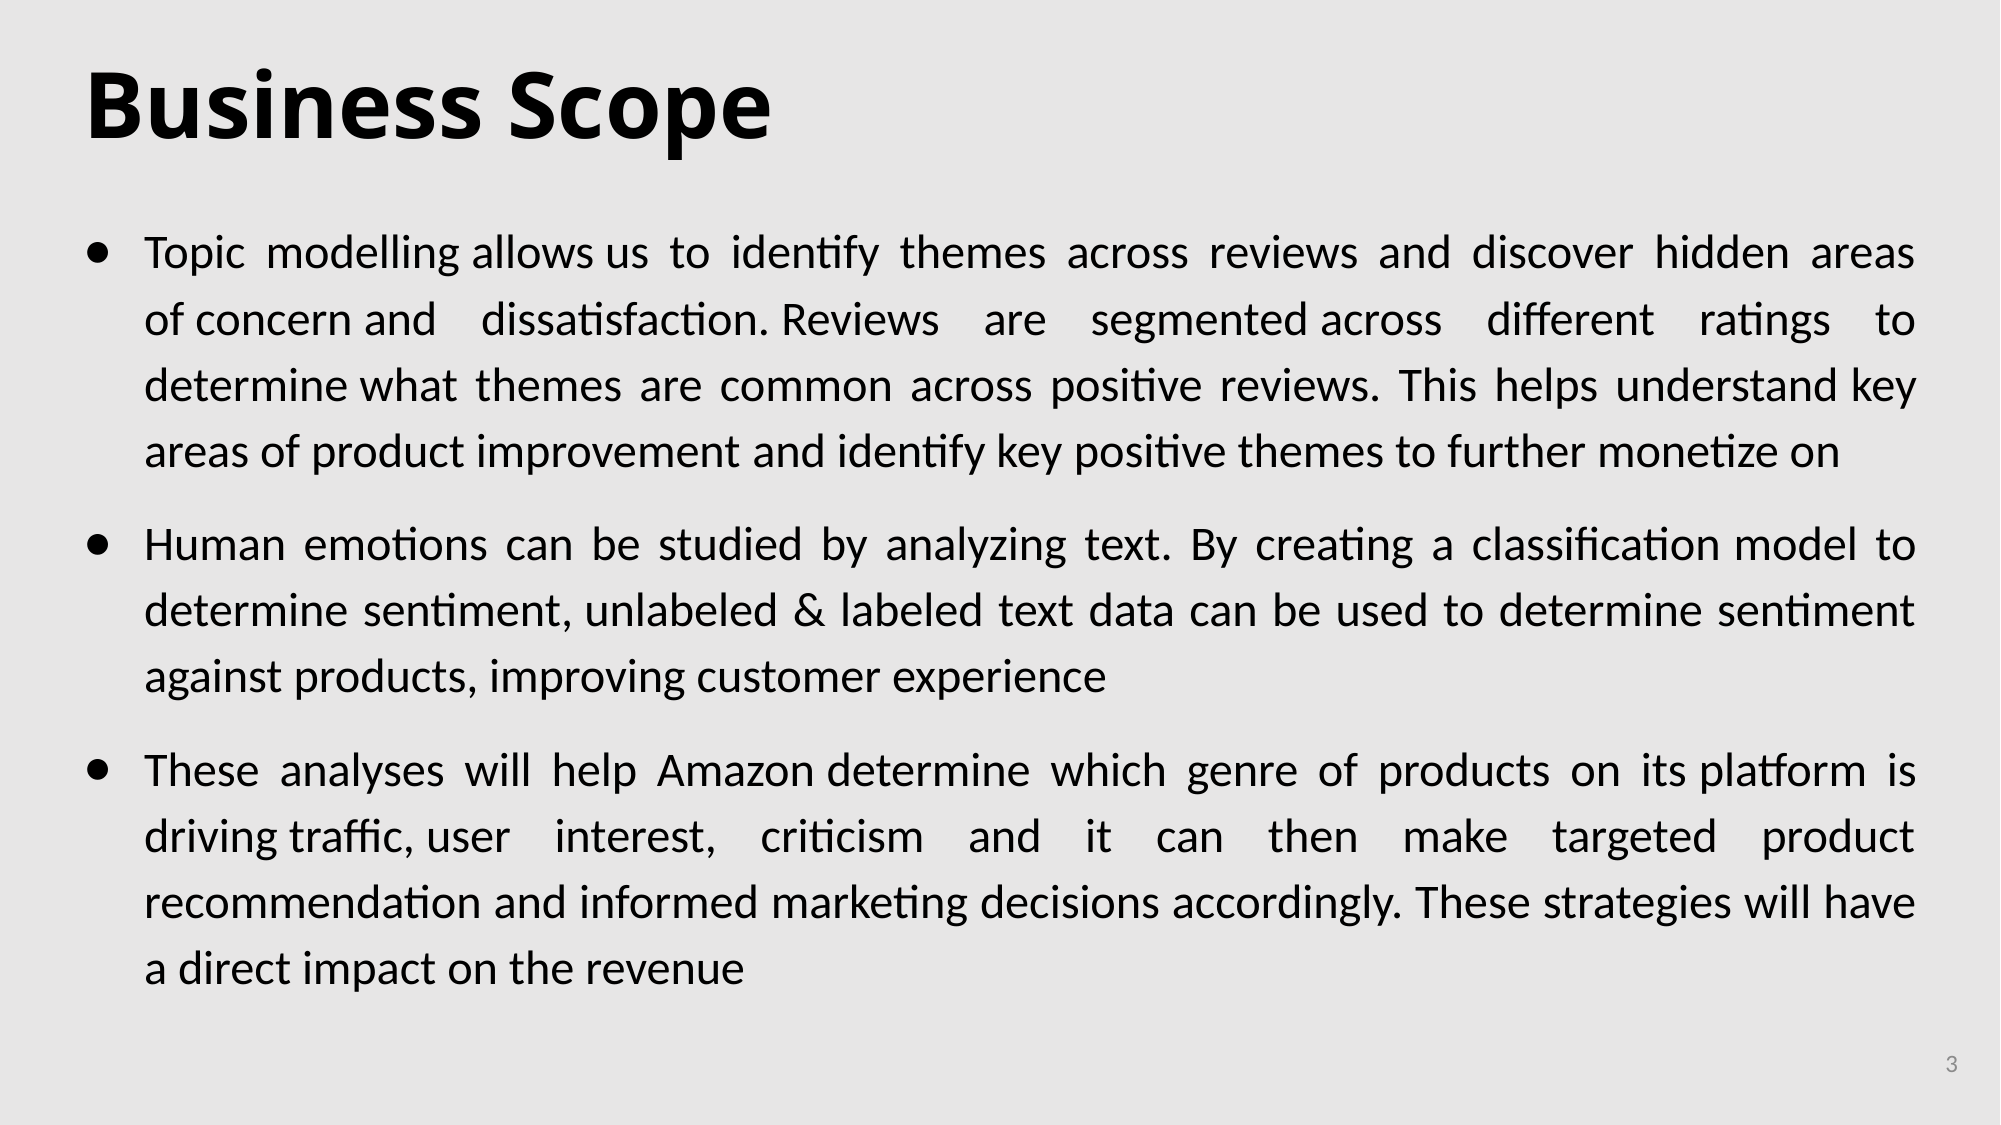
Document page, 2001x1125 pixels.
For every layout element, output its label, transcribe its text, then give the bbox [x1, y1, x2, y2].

slide_number 3 [1853, 1019, 1974, 1106]
title Business Scope [68, 44, 1932, 179]
list Topic modelling allows us to identify themes across reviews and discover hidden areas of concern and dissatisfaction. Reviews are segmented across different ratings to determine what themes are common across positive reviews. This helps understand key areas of product improvement and identify key positive themes to further monetize on Human emotions can be studied by analyzing text. By creating a classification model to determine sentiment, unlabeled & labeled text data can be used to determine sentiment against products, improving customer experience These analyses will help Amazon determine which genre of products on its platform is driving traffic, user interest, criticism and it can then make targeted product recommendation and informed marketing decisions accordingly. These strategies will have a direct impact on the revenue [68, 197, 1932, 1020]
